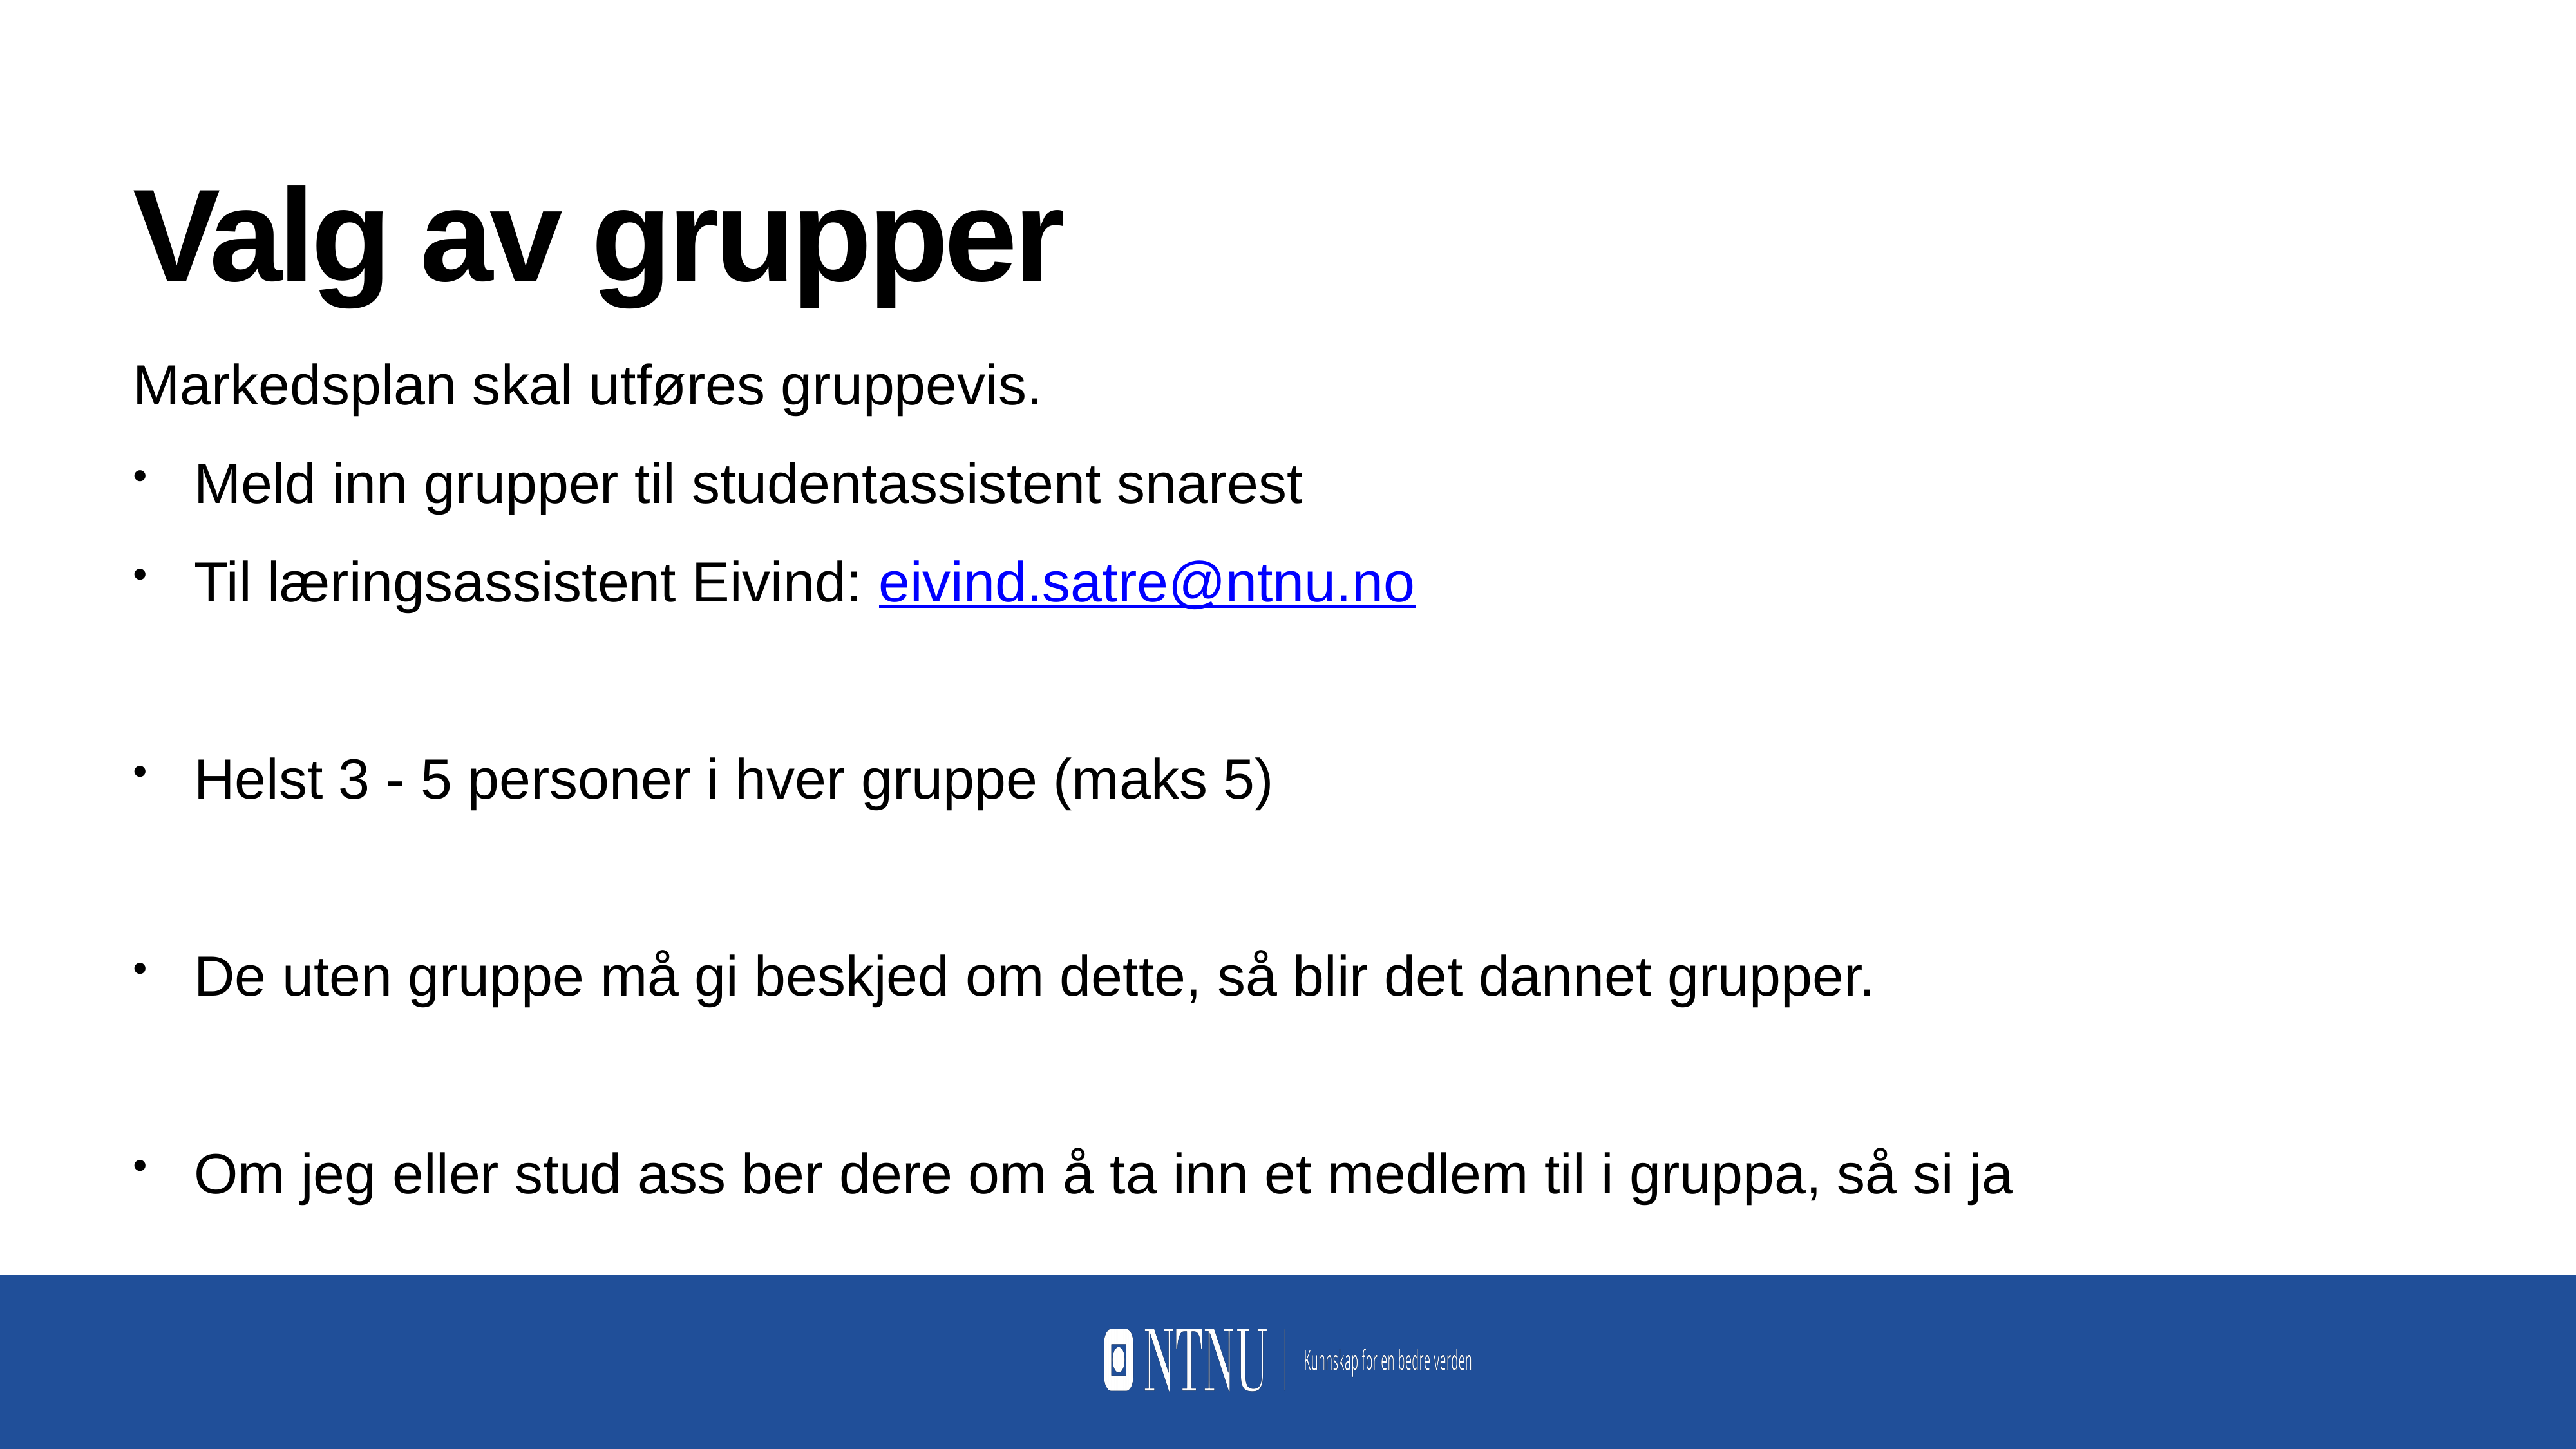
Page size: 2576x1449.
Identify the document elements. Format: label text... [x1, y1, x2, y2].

picture [1104, 1329, 1472, 1392]
title Valg av grupper [127, 144, 2449, 319]
text_box Markedsplan skal utføres gruppevis. Meld inn grupper til studentassistent snarest Til læringsassistent Eivind: eivind.satre@ntnu.no Helst 3 - 5 personer i hver gruppe (maks 5) De uten gruppe må gi beskjed om dette, så blir det dannet grupper. Om jeg eller stud ass ber dere om å ta inn et medlem til i gruppa, så si ja [127, 343, 2436, 1215]
